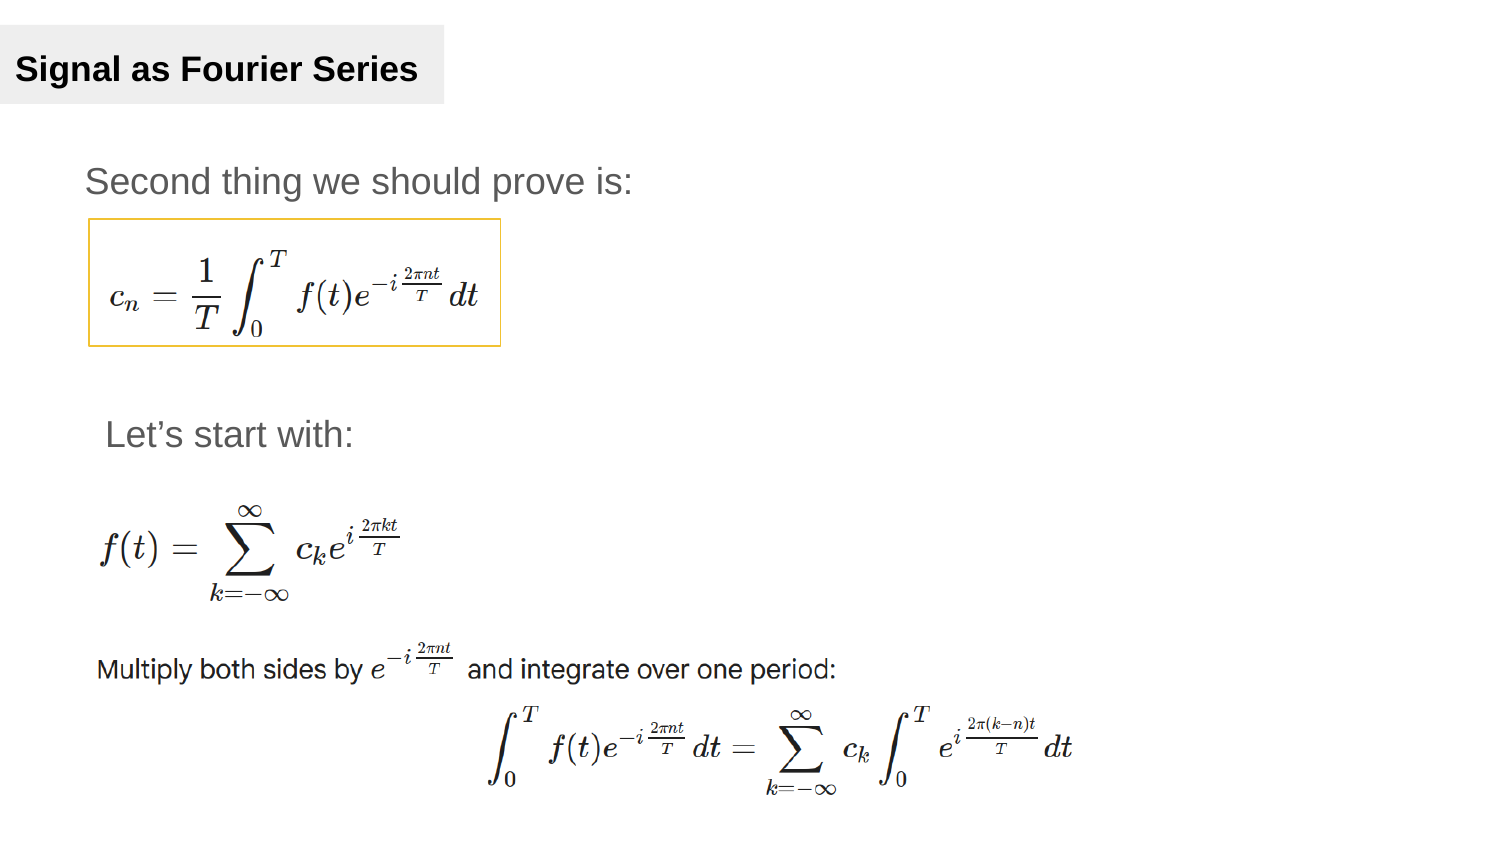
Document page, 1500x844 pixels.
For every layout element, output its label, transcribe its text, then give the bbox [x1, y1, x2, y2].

picture [89, 629, 1099, 808]
text_box Second thing we should prove is: [69, 141, 708, 215]
text_box Signal as Fourier Series [0, 24, 445, 104]
picture [89, 219, 501, 346]
picture [34, 477, 470, 612]
text_box Let’s start with: [90, 395, 401, 469]
